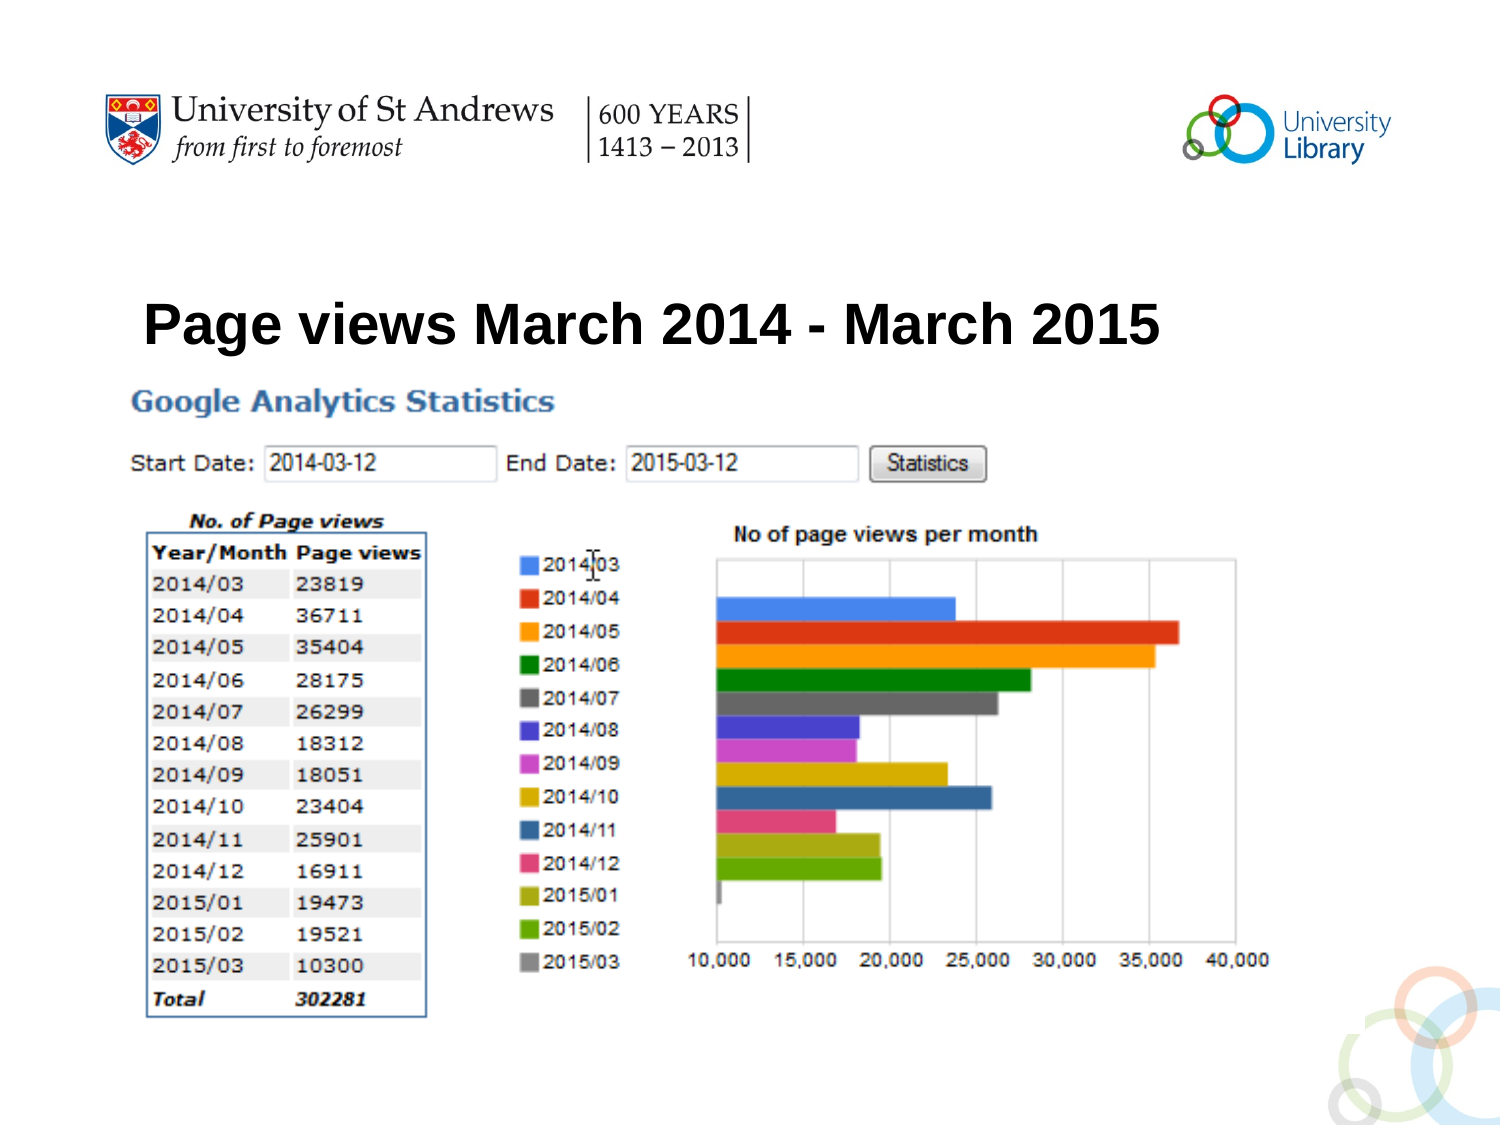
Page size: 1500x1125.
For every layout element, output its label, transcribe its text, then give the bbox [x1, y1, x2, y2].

picture [117, 371, 1500, 1125]
picture [101, 90, 1399, 172]
text_box Page views March 2014 - March 2015 [128, 278, 1178, 364]
